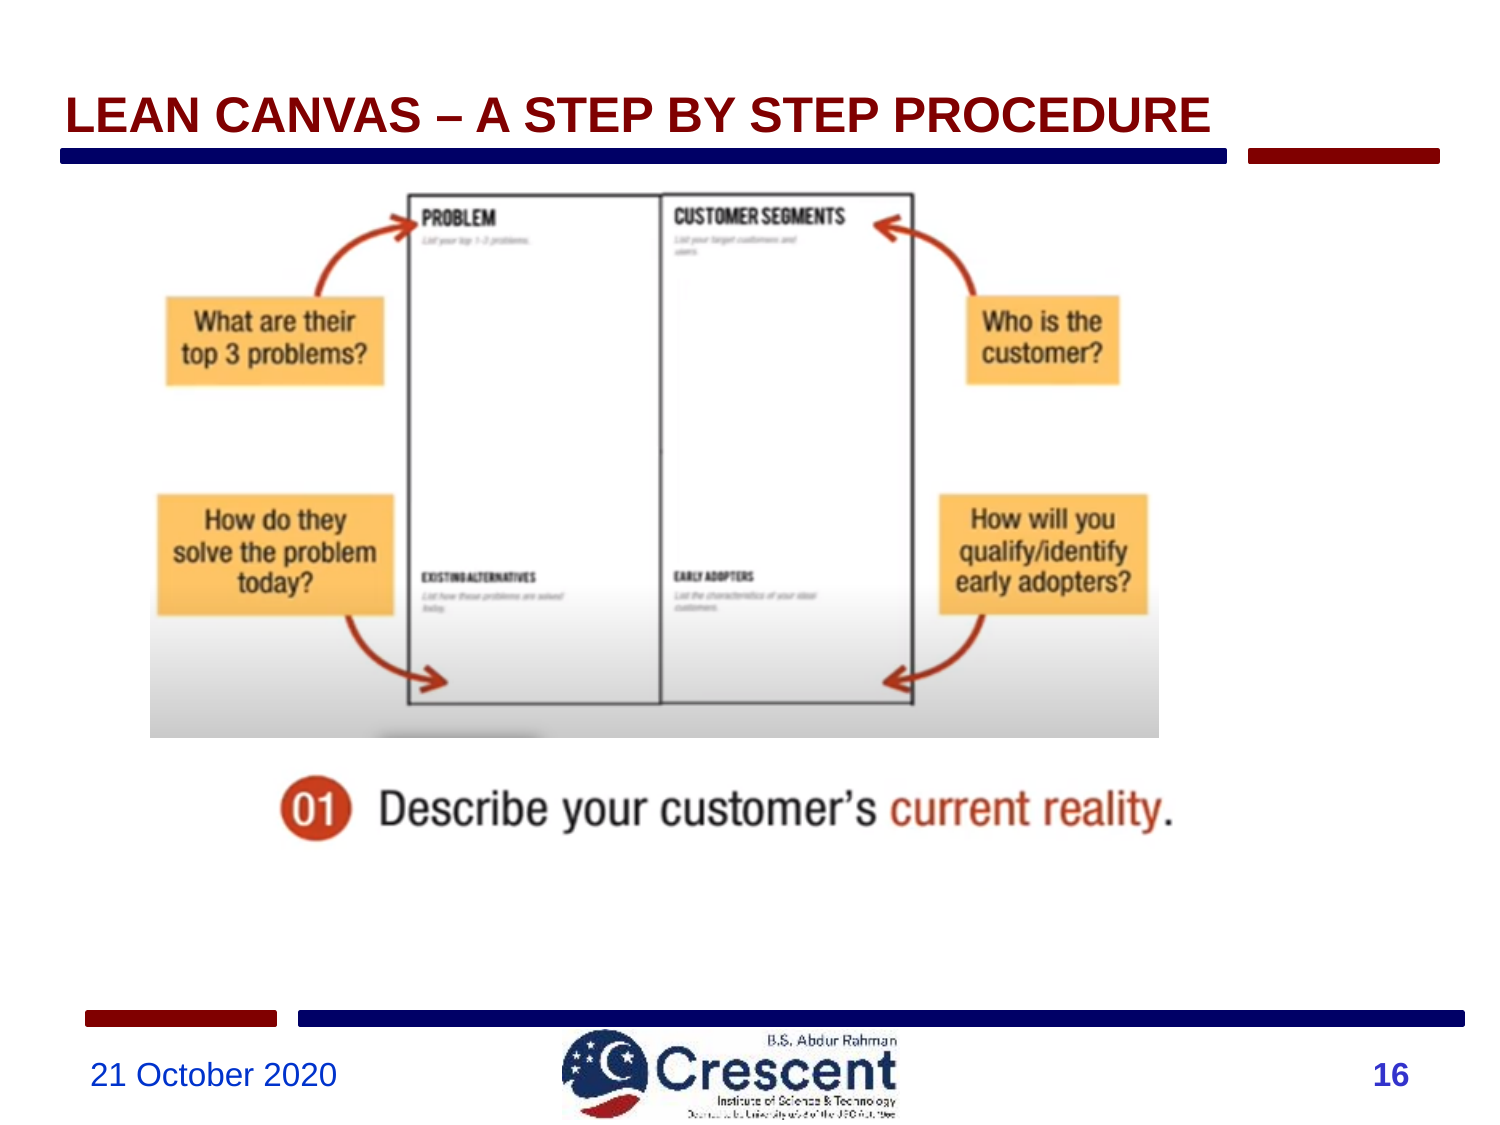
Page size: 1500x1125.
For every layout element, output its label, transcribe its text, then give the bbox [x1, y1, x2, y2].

text_box [60, 150, 1227, 164]
picture [150, 179, 1159, 738]
text_box [85, 1010, 277, 1027]
picture [273, 750, 1190, 892]
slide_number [75, 1042, 425, 1103]
text_box LEAN CANVAS – A STEP BY STEP PROCEDURE [49, 74, 1338, 150]
slide_number 16 [1350, 1042, 1425, 1103]
text_box [1248, 148, 1440, 164]
text_box [298, 1010, 1465, 1027]
picture [562, 1029, 901, 1120]
